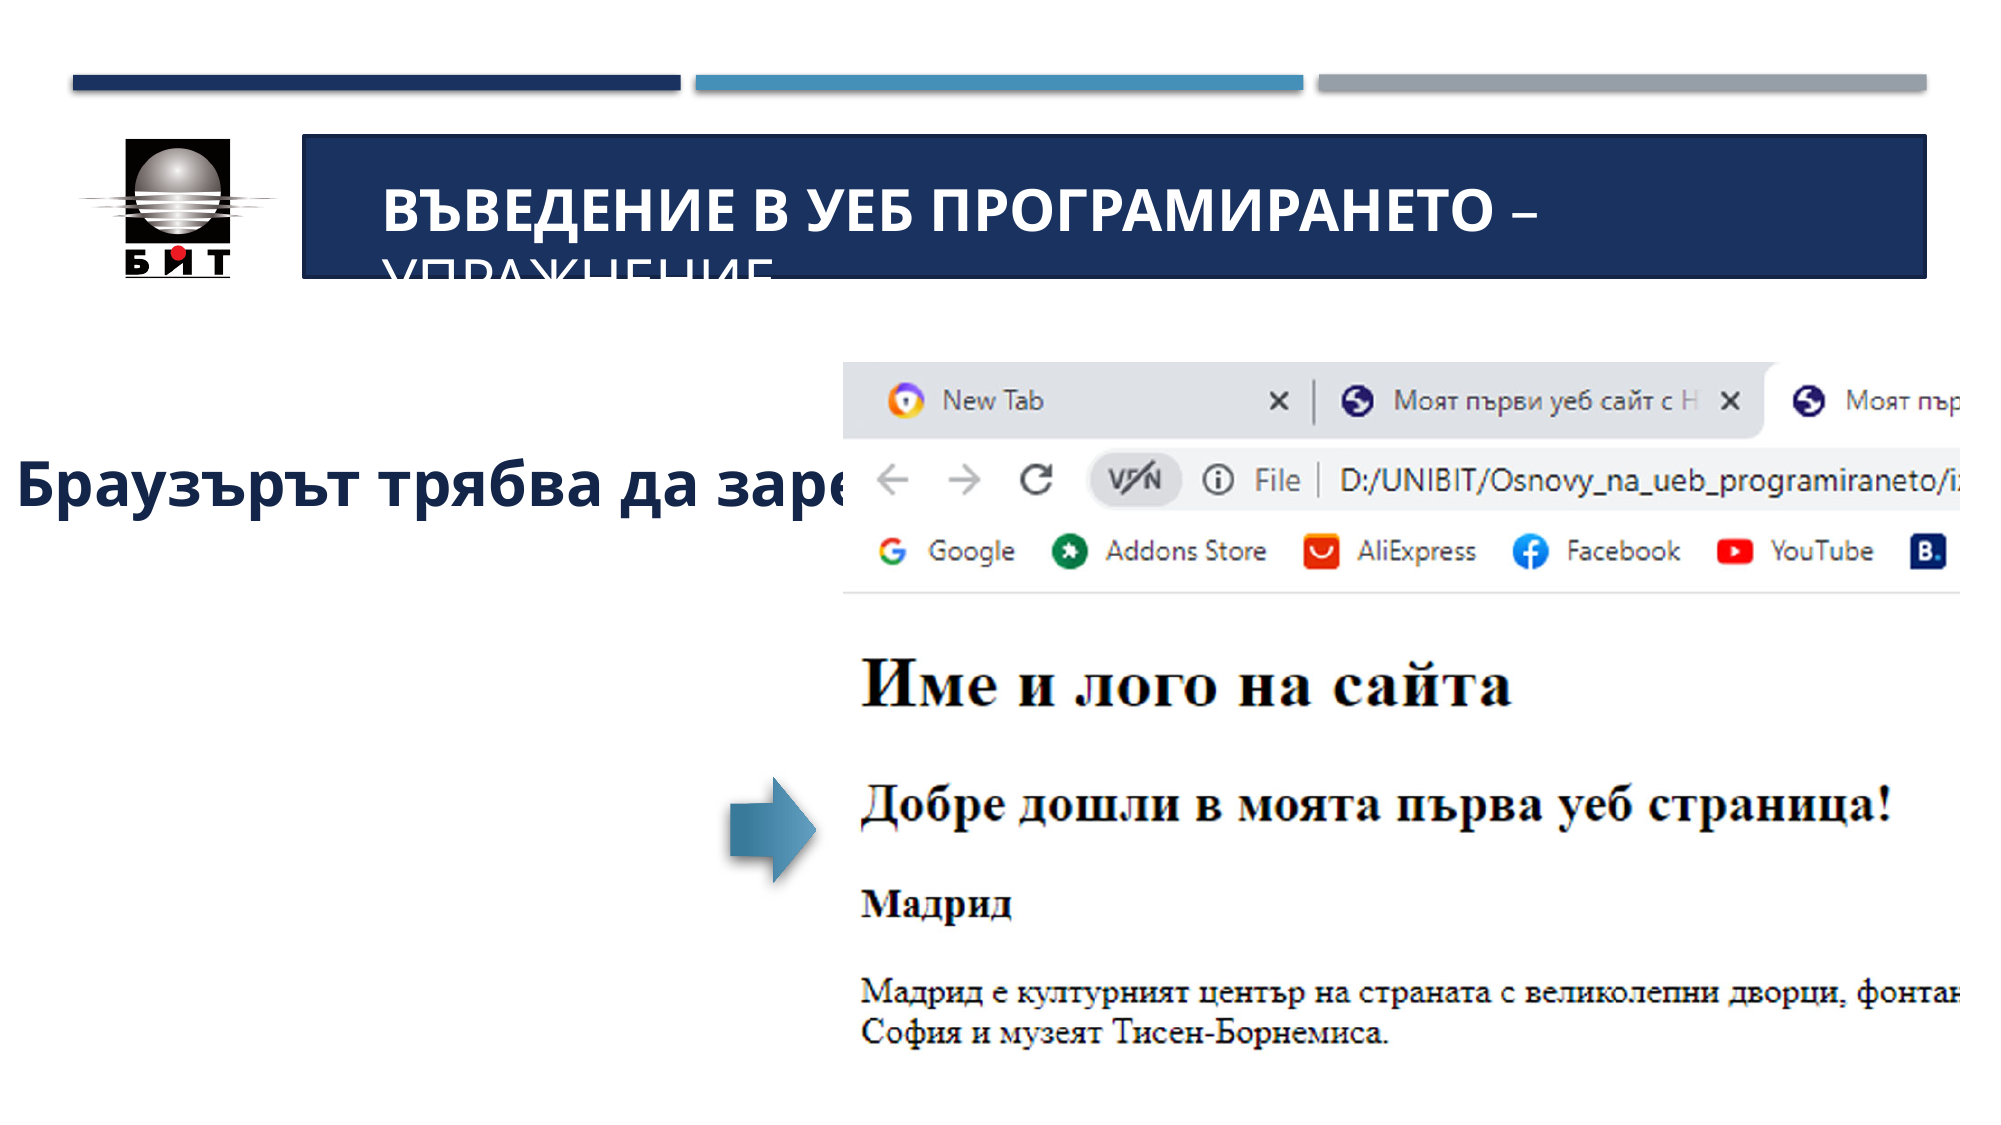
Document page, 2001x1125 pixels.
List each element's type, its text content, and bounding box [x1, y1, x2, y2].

picture [74, 105, 280, 311]
text_box ВЪВЕДЕНИЕ В УЕБ ПРОГРАМИРАНЕТО – УПРАЖНЕНИЕ [366, 165, 1919, 321]
text_box [302, 134, 1927, 279]
text_box Браузърът трябва да зареди: [0, 332, 1038, 594]
picture [843, 361, 1960, 1065]
text_box [730, 777, 817, 883]
